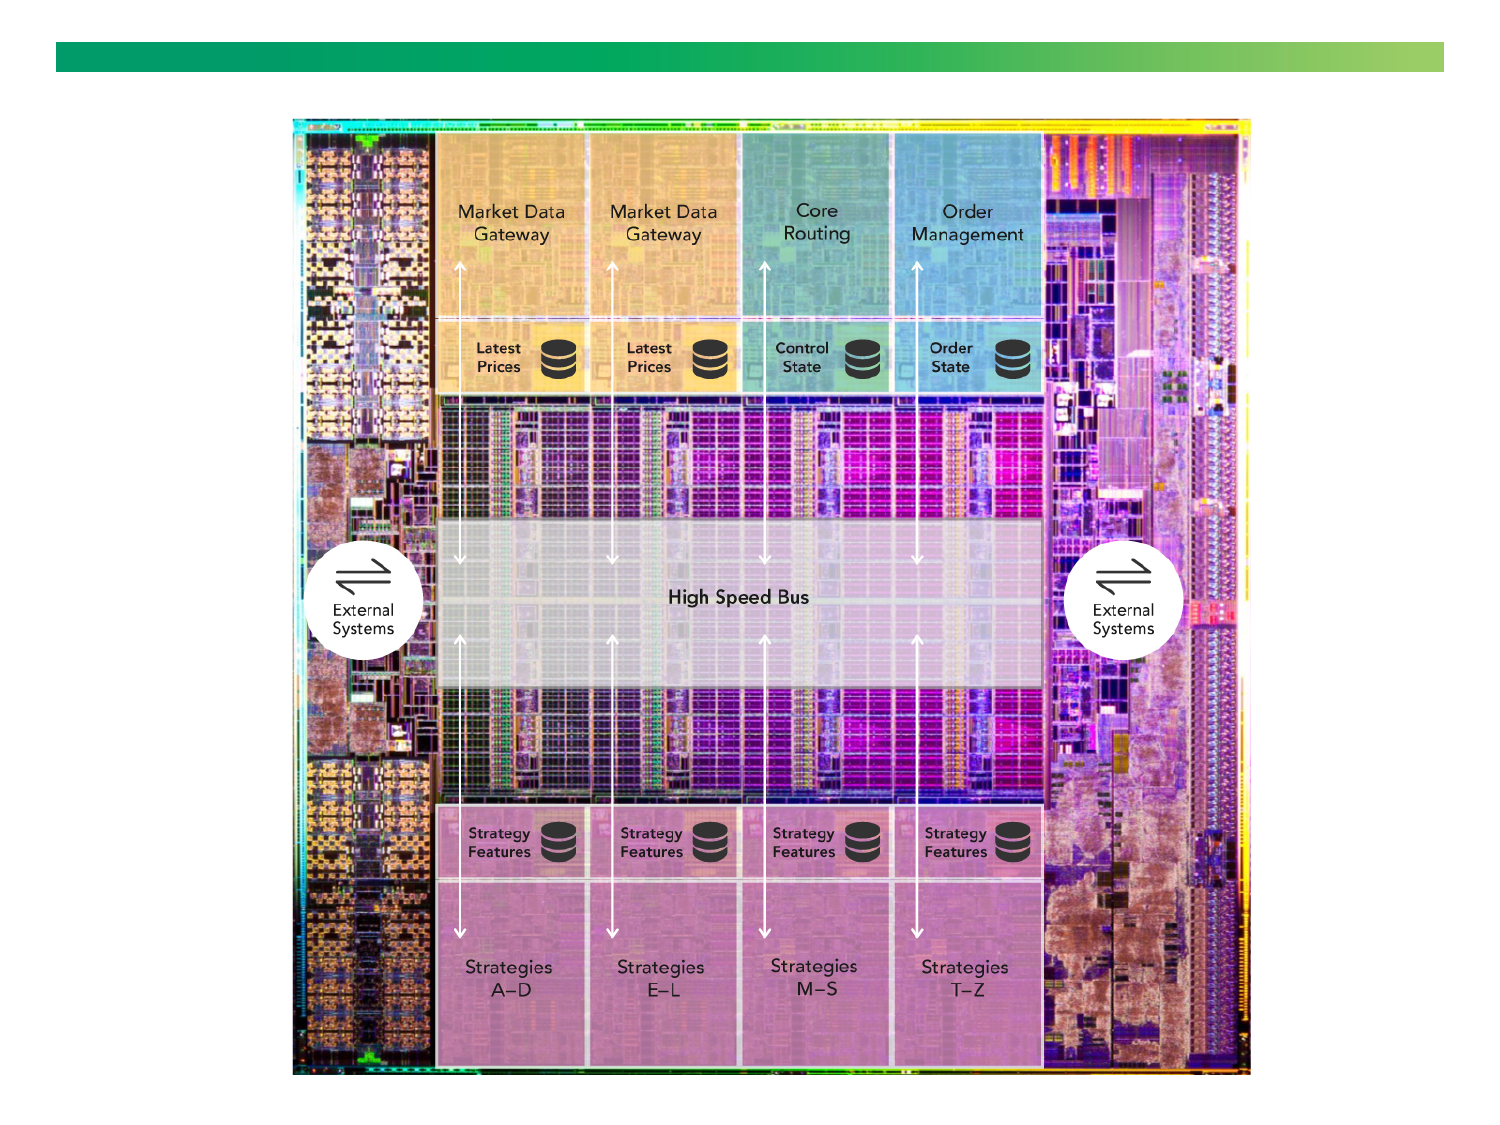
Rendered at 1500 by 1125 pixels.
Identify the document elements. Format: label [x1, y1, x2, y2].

picture [170, 117, 1372, 1075]
picture [56, 42, 1444, 72]
